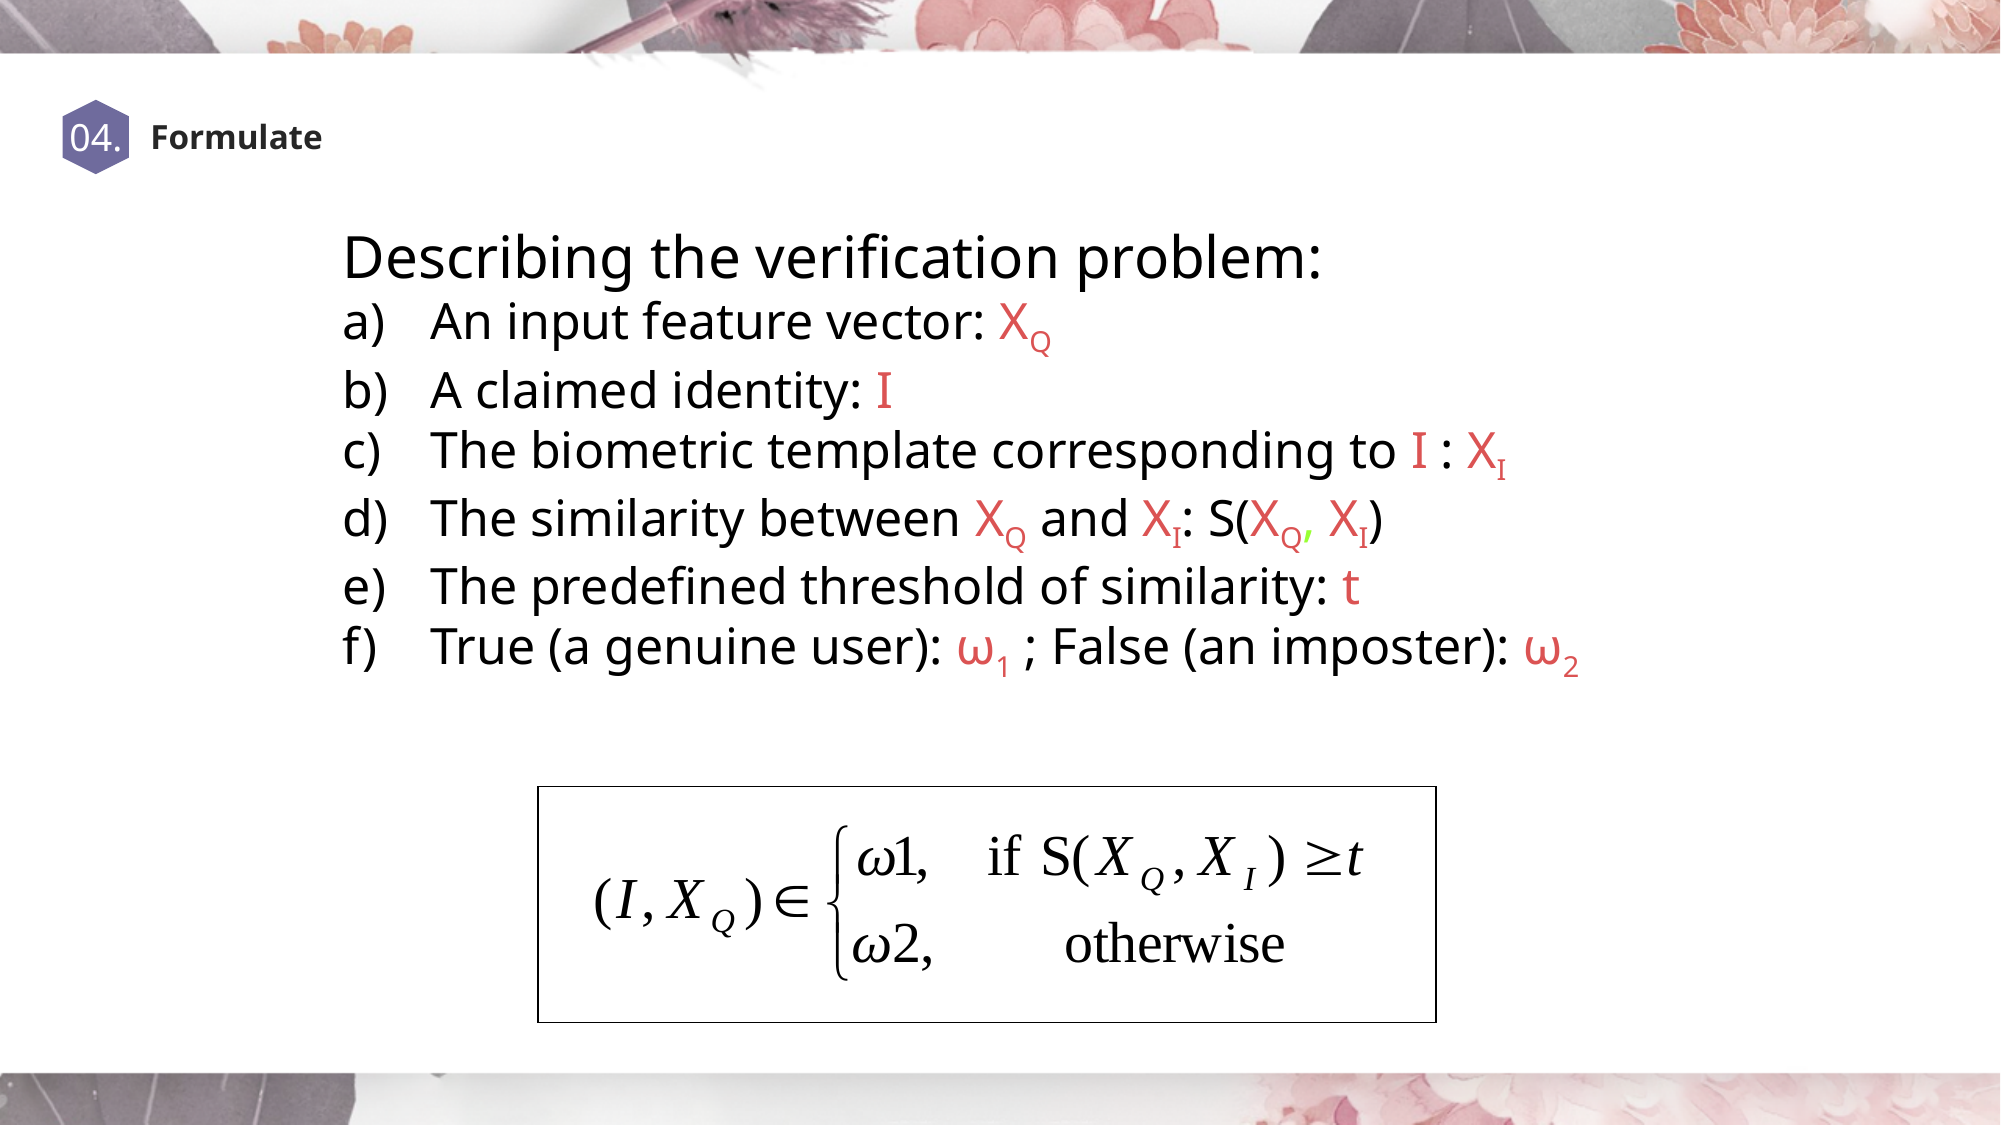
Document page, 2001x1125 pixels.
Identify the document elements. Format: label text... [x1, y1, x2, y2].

picture [0, 0, 2001, 1125]
text_box Formulate [135, 109, 338, 164]
text_box [79, 167, 113, 176]
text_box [537, 786, 1436, 1023]
list Describing the verification problem: An input feature vector: XQ A claimed identity: I The biometric template corresponding to I : XI The similarity between XQ and XI: S(XQ, XI) The predefined threshold of similarity: t True (a genuine user): ω1 ; False (an imposter): ω2 [327, 212, 1664, 1029]
text_box 04. [54, 106, 138, 167]
text_box [80, 98, 111, 106]
